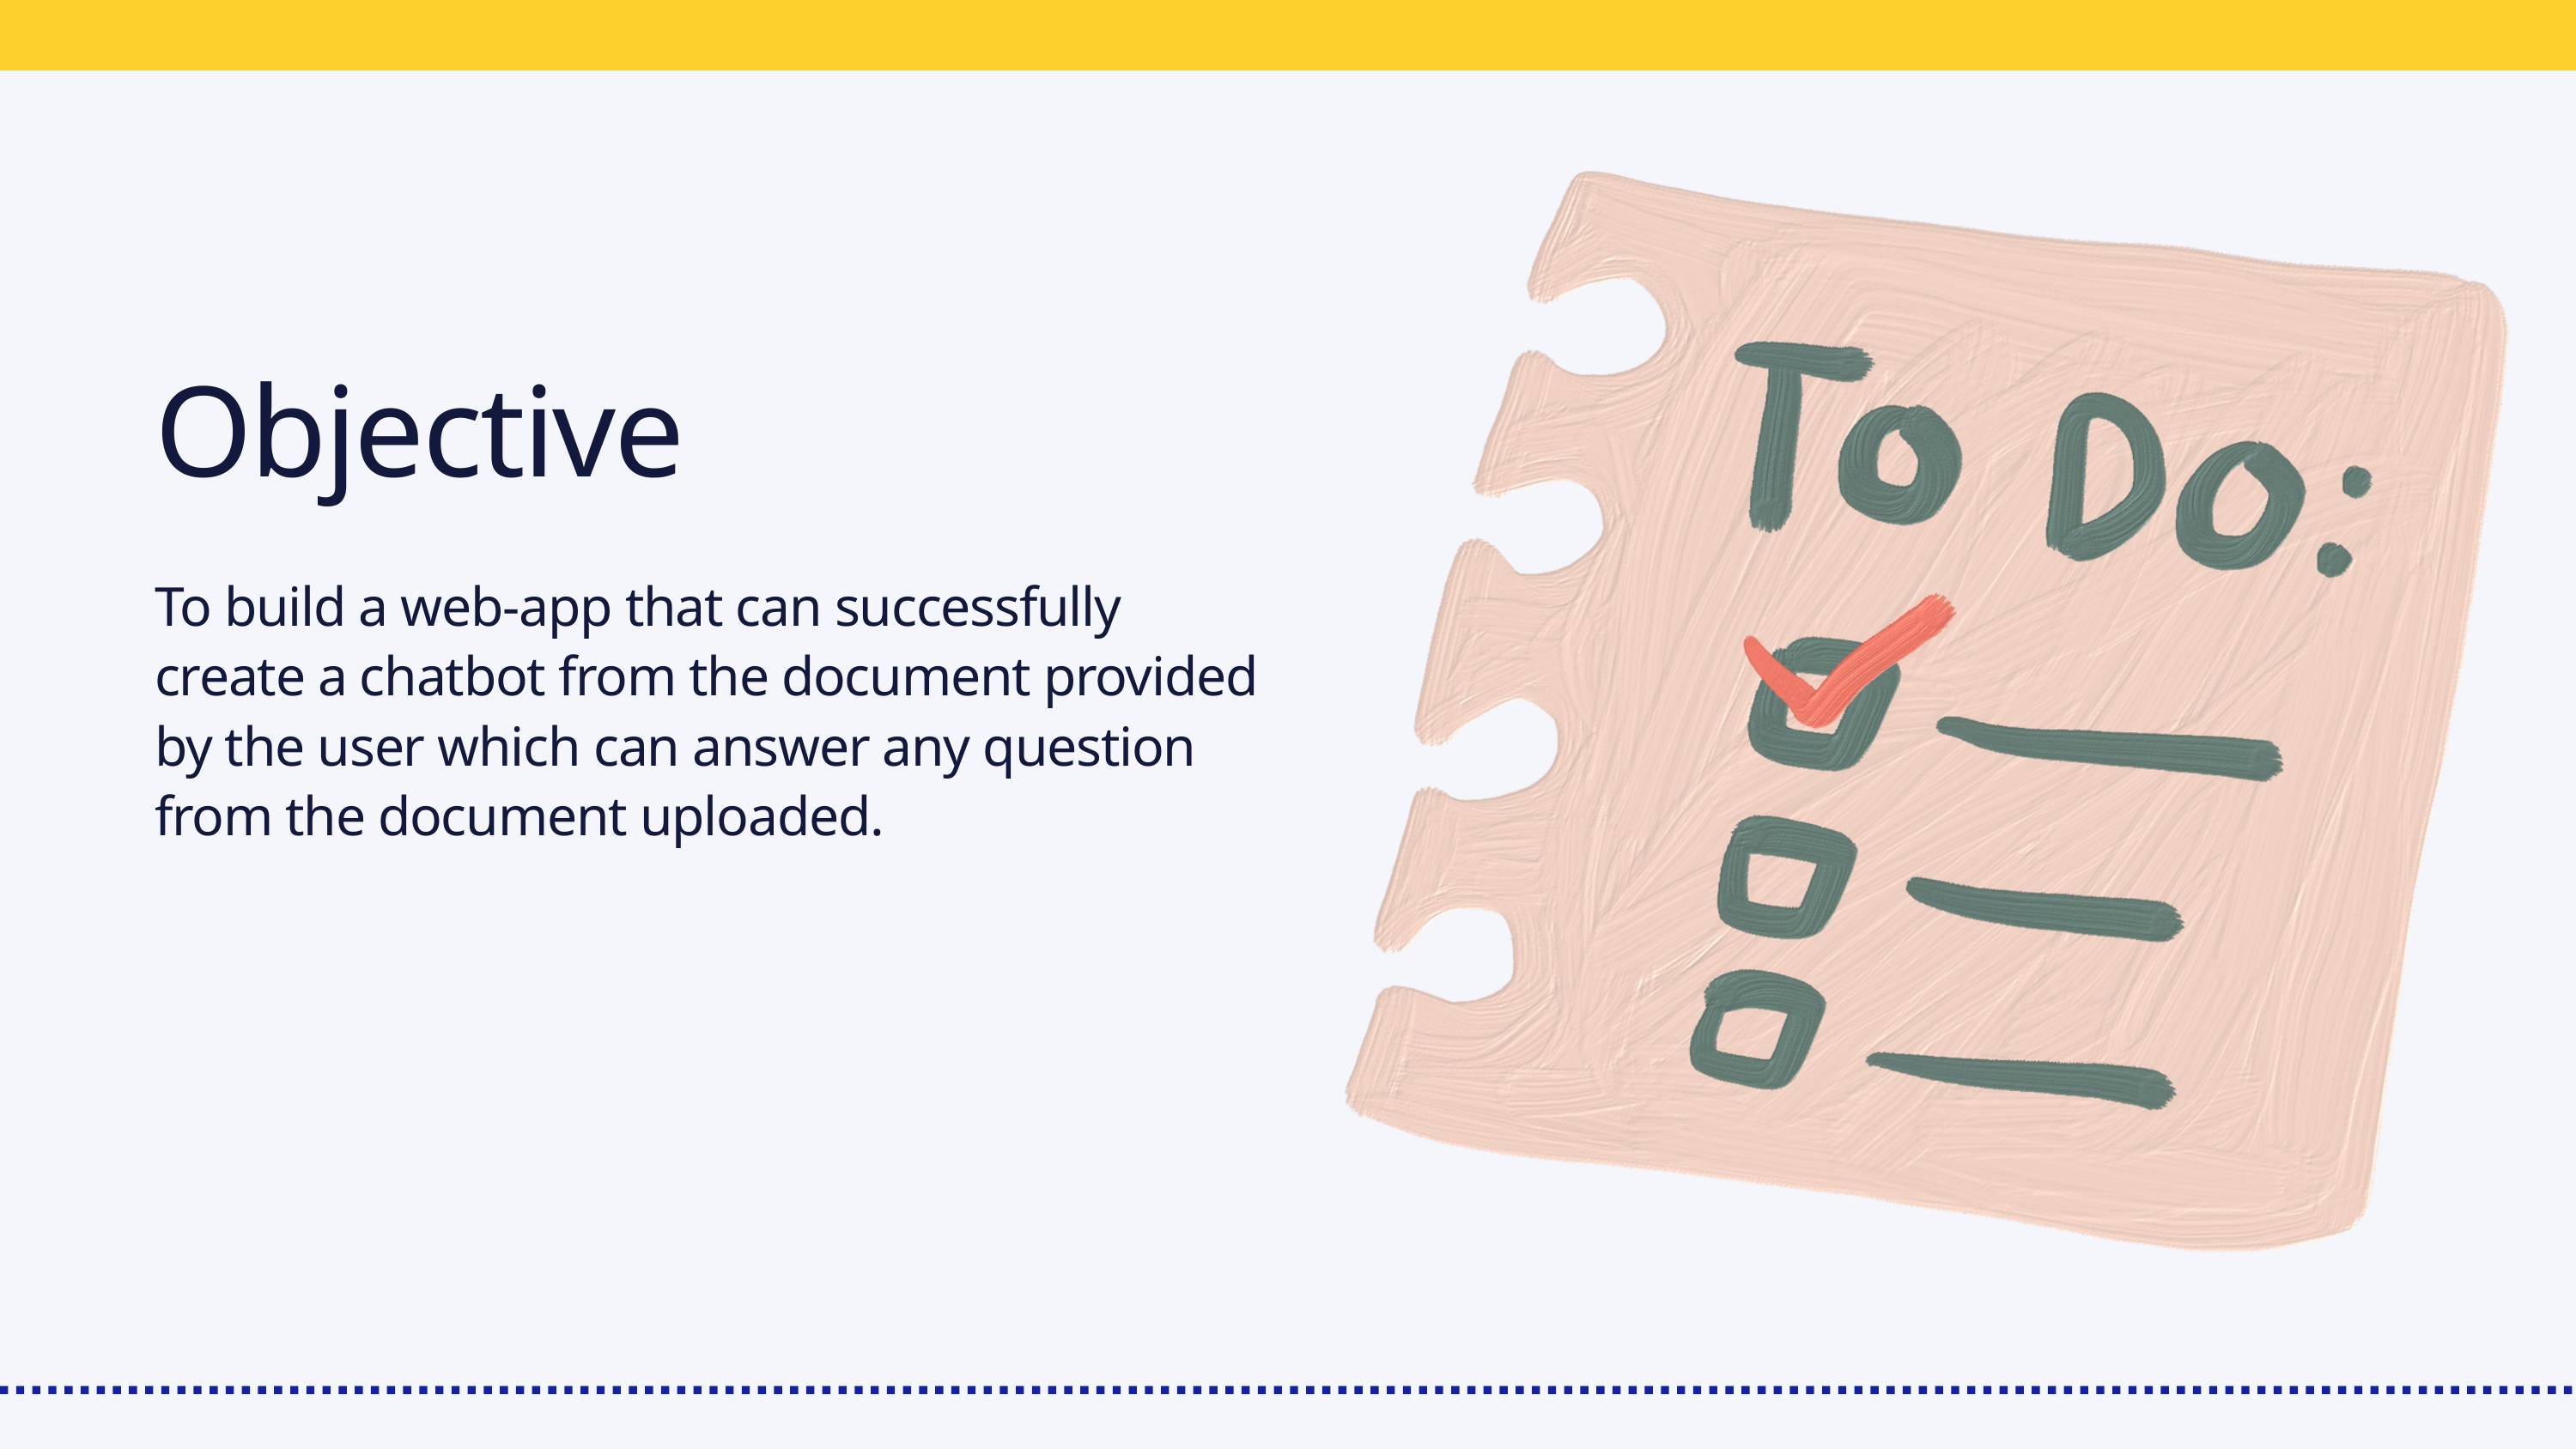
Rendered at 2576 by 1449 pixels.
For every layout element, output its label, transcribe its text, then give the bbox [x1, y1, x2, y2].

text_box [1344, 171, 2510, 1253]
text_box Objective [155, 351, 1282, 502]
text_box To build a web-app that can successfully create a chatbot from the document provided by the user which can answer any question from the document uploaded. [155, 567, 1282, 846]
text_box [0, 0, 2576, 70]
